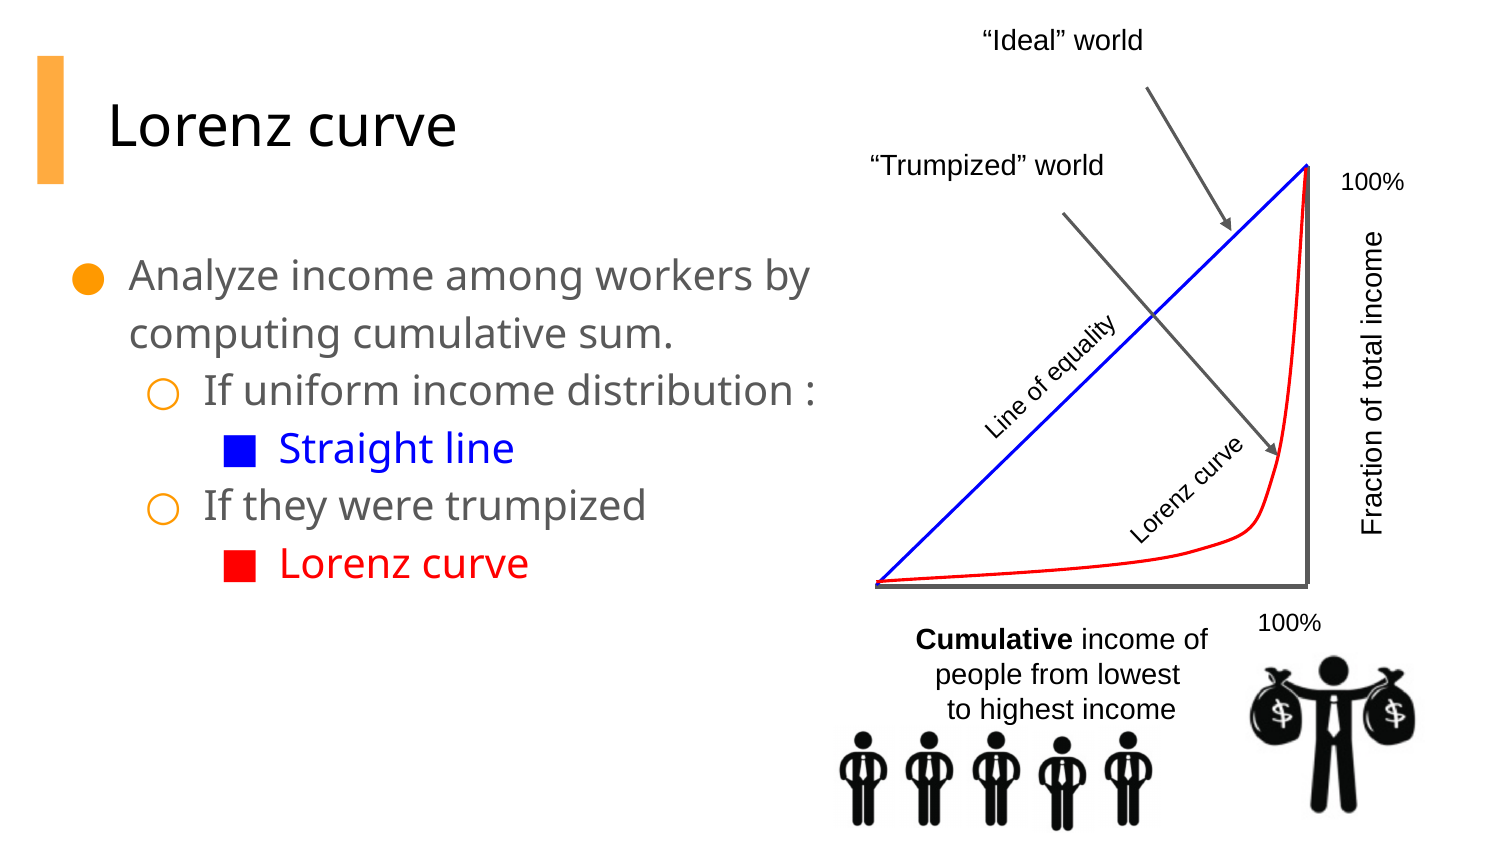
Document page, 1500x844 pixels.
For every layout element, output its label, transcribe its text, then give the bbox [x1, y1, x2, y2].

picture [899, 725, 962, 829]
picture [1098, 725, 1161, 829]
picture [1235, 640, 1428, 820]
text_box “Ideal” world [967, 6, 1326, 63]
picture [832, 725, 895, 829]
text_box 100% [1325, 150, 1428, 207]
picture [1032, 730, 1095, 833]
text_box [1062, 212, 1279, 457]
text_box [1146, 86, 1232, 232]
picture [965, 725, 1028, 829]
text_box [876, 164, 1308, 586]
text_box 100% [1242, 591, 1345, 639]
text_box Cumulative income of people from lowest to highest income [875, 605, 1249, 708]
list Analyze income among workers by computing cumulative sum. If uniform income distribution : Straight line If they were trumpized Lorenz curve [38, 226, 851, 787]
title Lorenz curve [92, 72, 508, 175]
text_box Fraction of total income [1337, 199, 1440, 569]
text_box “Trumpized” world [855, 131, 1141, 188]
